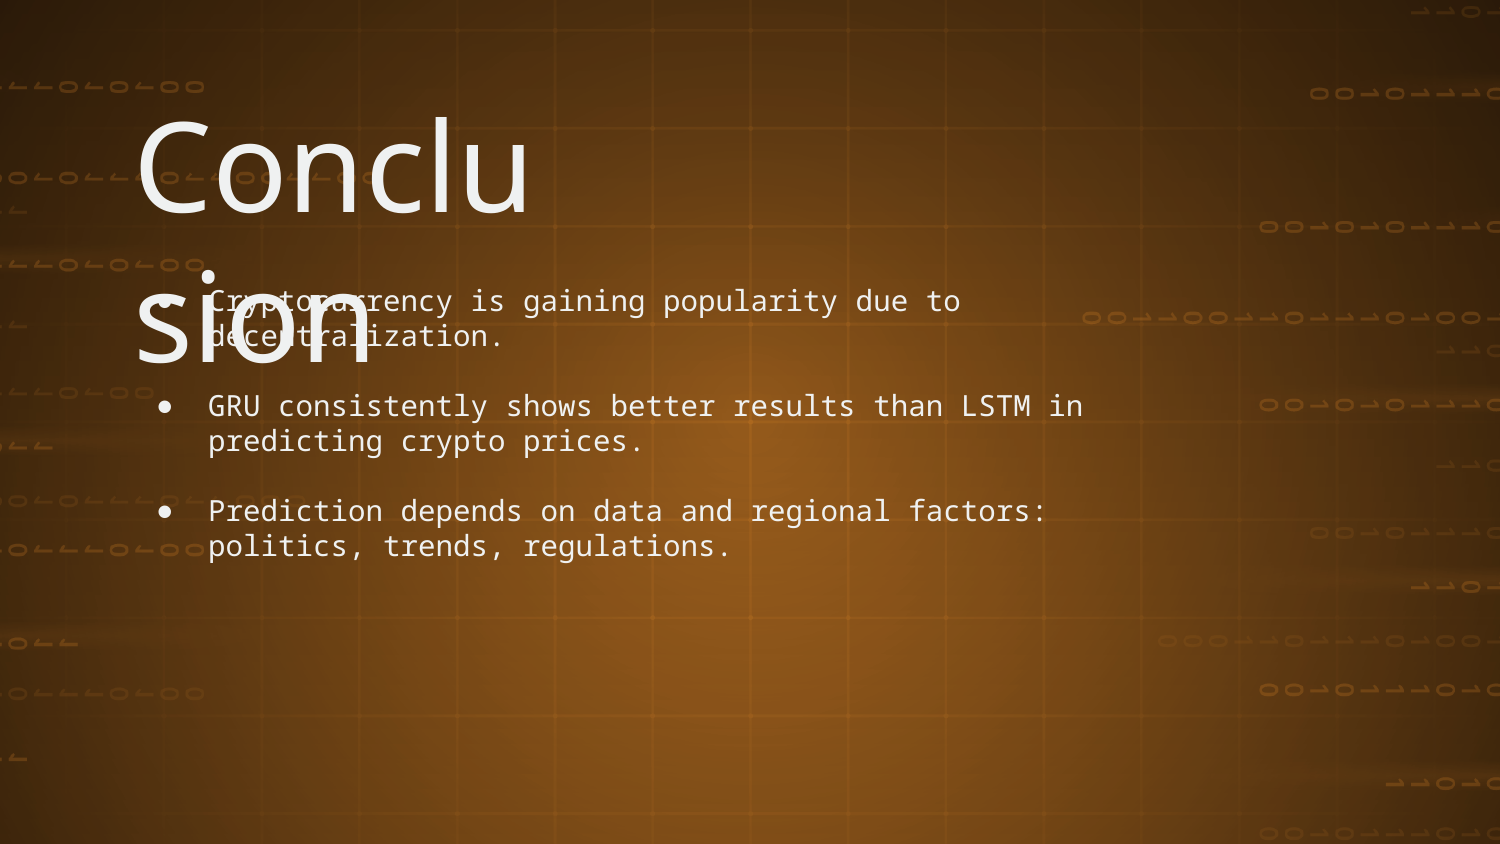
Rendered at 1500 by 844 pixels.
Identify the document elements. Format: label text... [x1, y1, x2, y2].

title Conclusion [118, 72, 589, 267]
list Cryptocurrency is gaining popularity due to decentralization. GRU consistently shows better results than LSTM in predicting crypto prices. Prediction depends on data and regional factors: politics, trends, regulations. [118, 267, 1130, 750]
